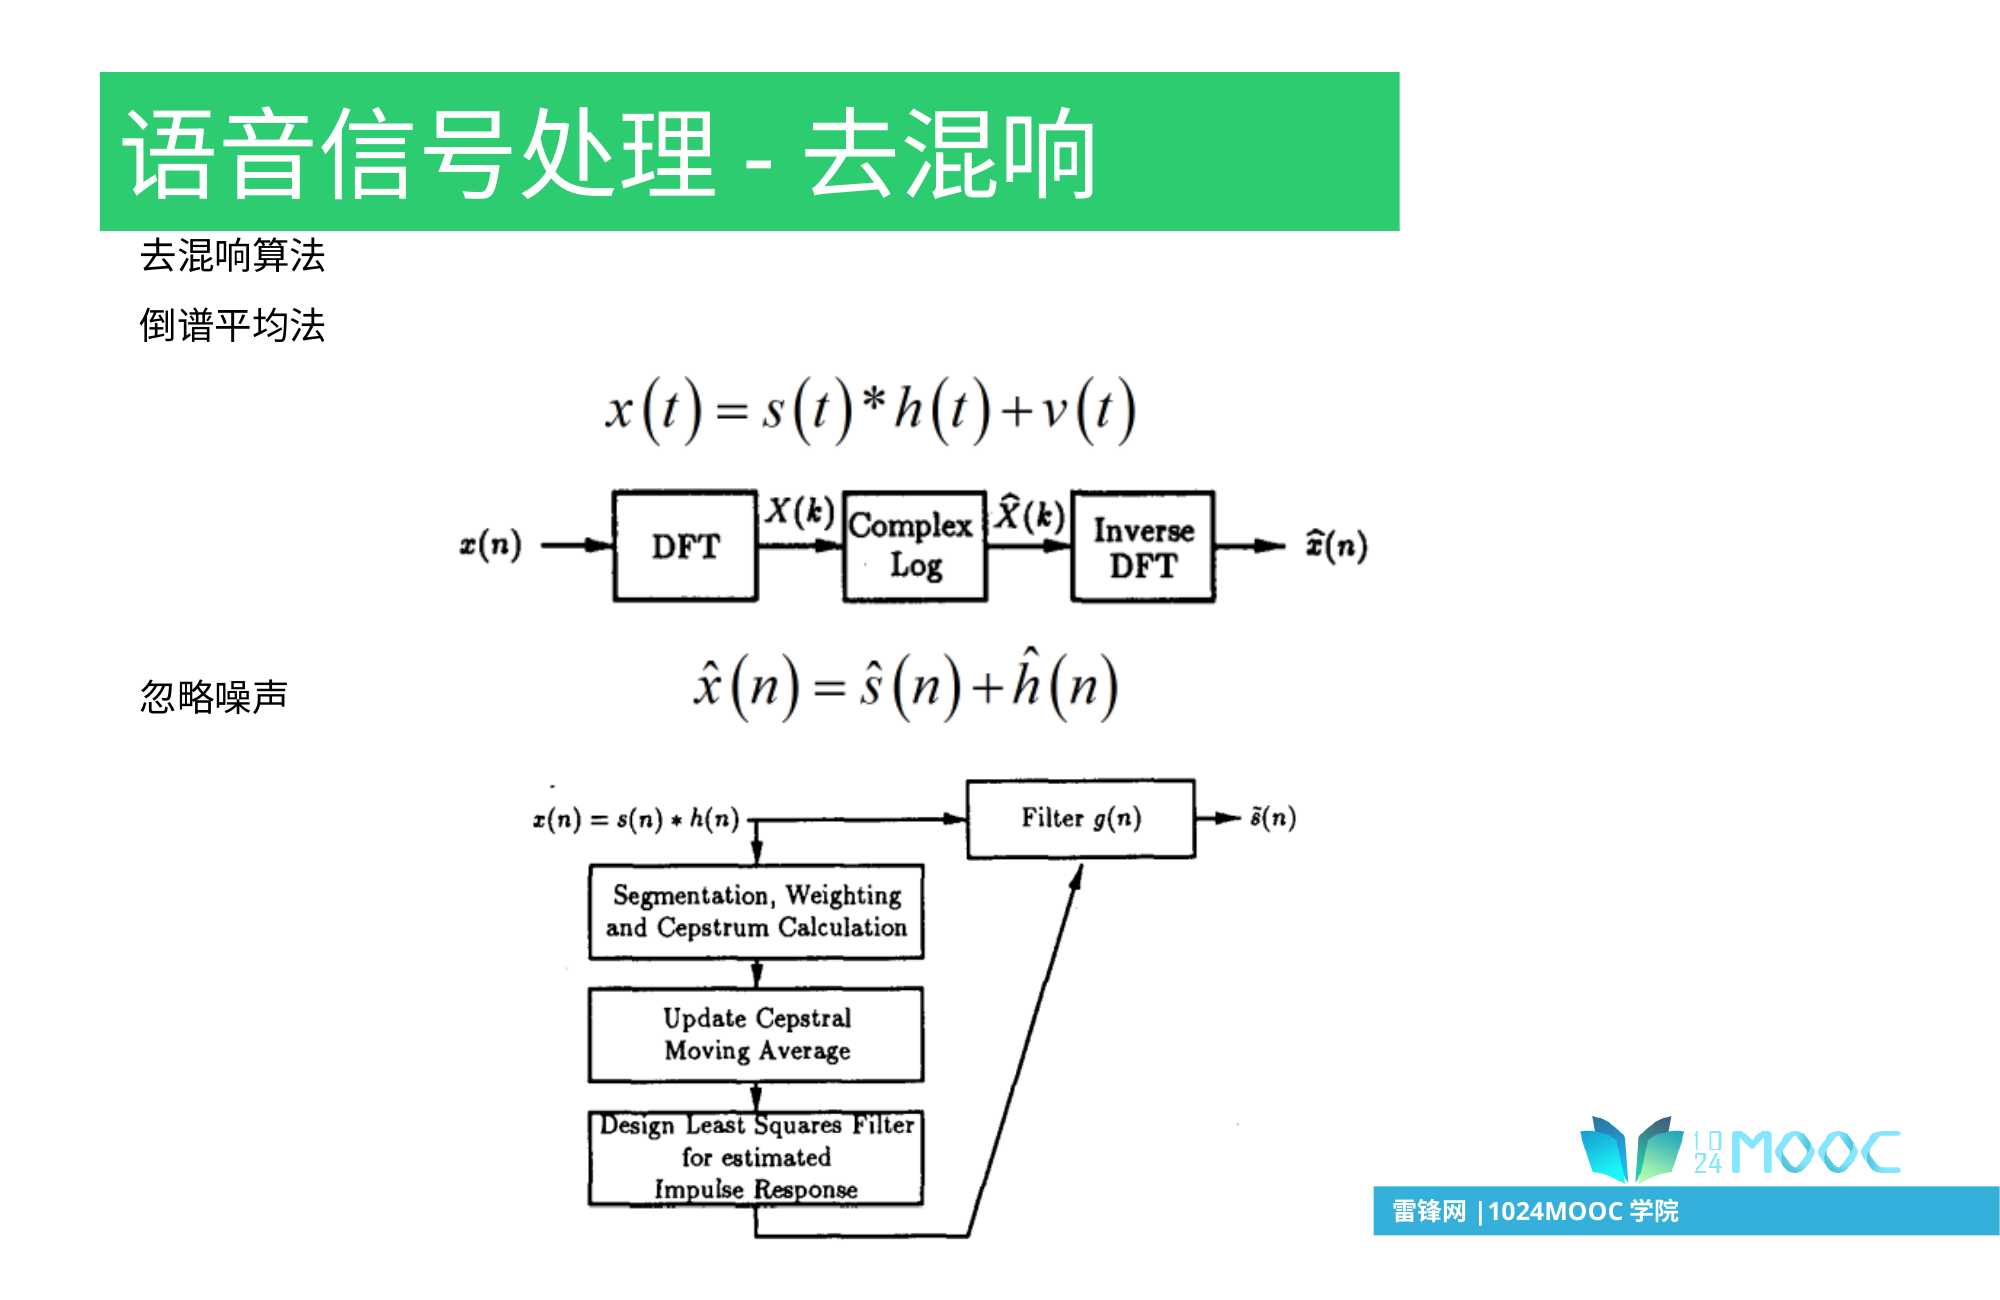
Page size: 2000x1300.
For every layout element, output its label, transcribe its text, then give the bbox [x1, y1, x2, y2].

text_box 倒谱平均法 [124, 294, 784, 355]
picture [440, 477, 1396, 616]
picture [503, 765, 1332, 1293]
picture [595, 364, 1159, 459]
text_box 去混响算法 [124, 224, 784, 285]
picture [1567, 1102, 1927, 1186]
title 语音信号处理-去混响 [99, 72, 1400, 231]
text_box 忽略噪声 [124, 666, 682, 726]
picture [687, 632, 1145, 732]
